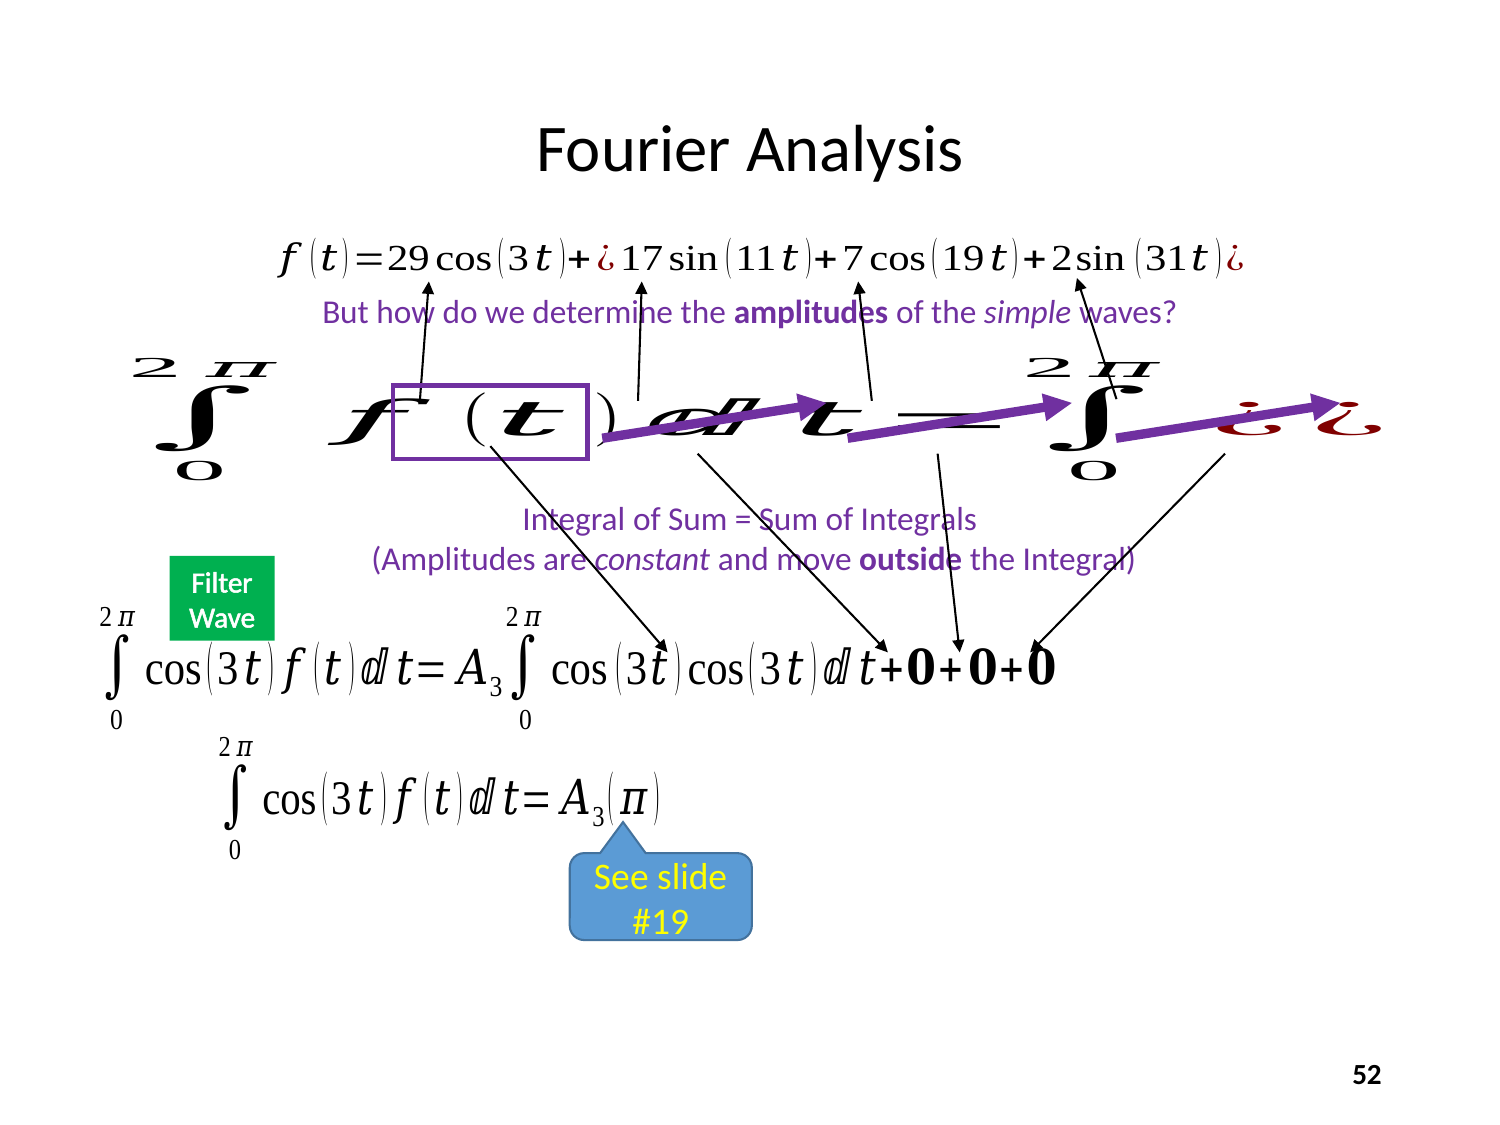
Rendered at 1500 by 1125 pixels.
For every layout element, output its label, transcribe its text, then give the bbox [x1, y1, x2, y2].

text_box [602, 402, 827, 439]
slide_number 52 [1059, 1042, 1397, 1103]
text_box See slide #19 [568, 820, 753, 942]
text_box But how do we determine the amplitudes of the simple waves? [287, 283, 419, 338]
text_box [697, 453, 888, 653]
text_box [490, 446, 668, 653]
text_box But how do we determine the amplitudes of the simple waves? [1117, 283, 1212, 338]
text_box Integral of Sum = Sum of Integrals (Amplitudes are constant and move outside the Integral) [340, 489, 490, 585]
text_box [1030, 453, 1226, 653]
text_box [392, 384, 589, 460]
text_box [1116, 402, 1341, 439]
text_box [637, 281, 642, 401]
text_box But how do we determine the amplitudes of the simple waves? [429, 283, 637, 338]
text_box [1076, 278, 1117, 400]
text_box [858, 281, 872, 401]
text_box But how do we determine the amplitudes of the simple waves? [872, 283, 1076, 338]
text_box Integral of Sum = Sum of Integrals (Amplitudes are constant and move outside the Integral) [668, 489, 697, 585]
text_box Filter Wave [169, 555, 275, 641]
title Fourier Analysis [103, 59, 1397, 241]
text_box Integral of Sum = Sum of Integrals (Amplitudes are constant and move outside the Integral) [960, 489, 1030, 585]
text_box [937, 453, 960, 653]
text_box But how do we determine the amplitudes of the simple waves? [642, 283, 858, 338]
text_box Integral of Sum = Sum of Integrals (Amplitudes are constant and move outside the Integral) [888, 489, 937, 585]
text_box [847, 402, 1072, 439]
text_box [419, 281, 429, 400]
